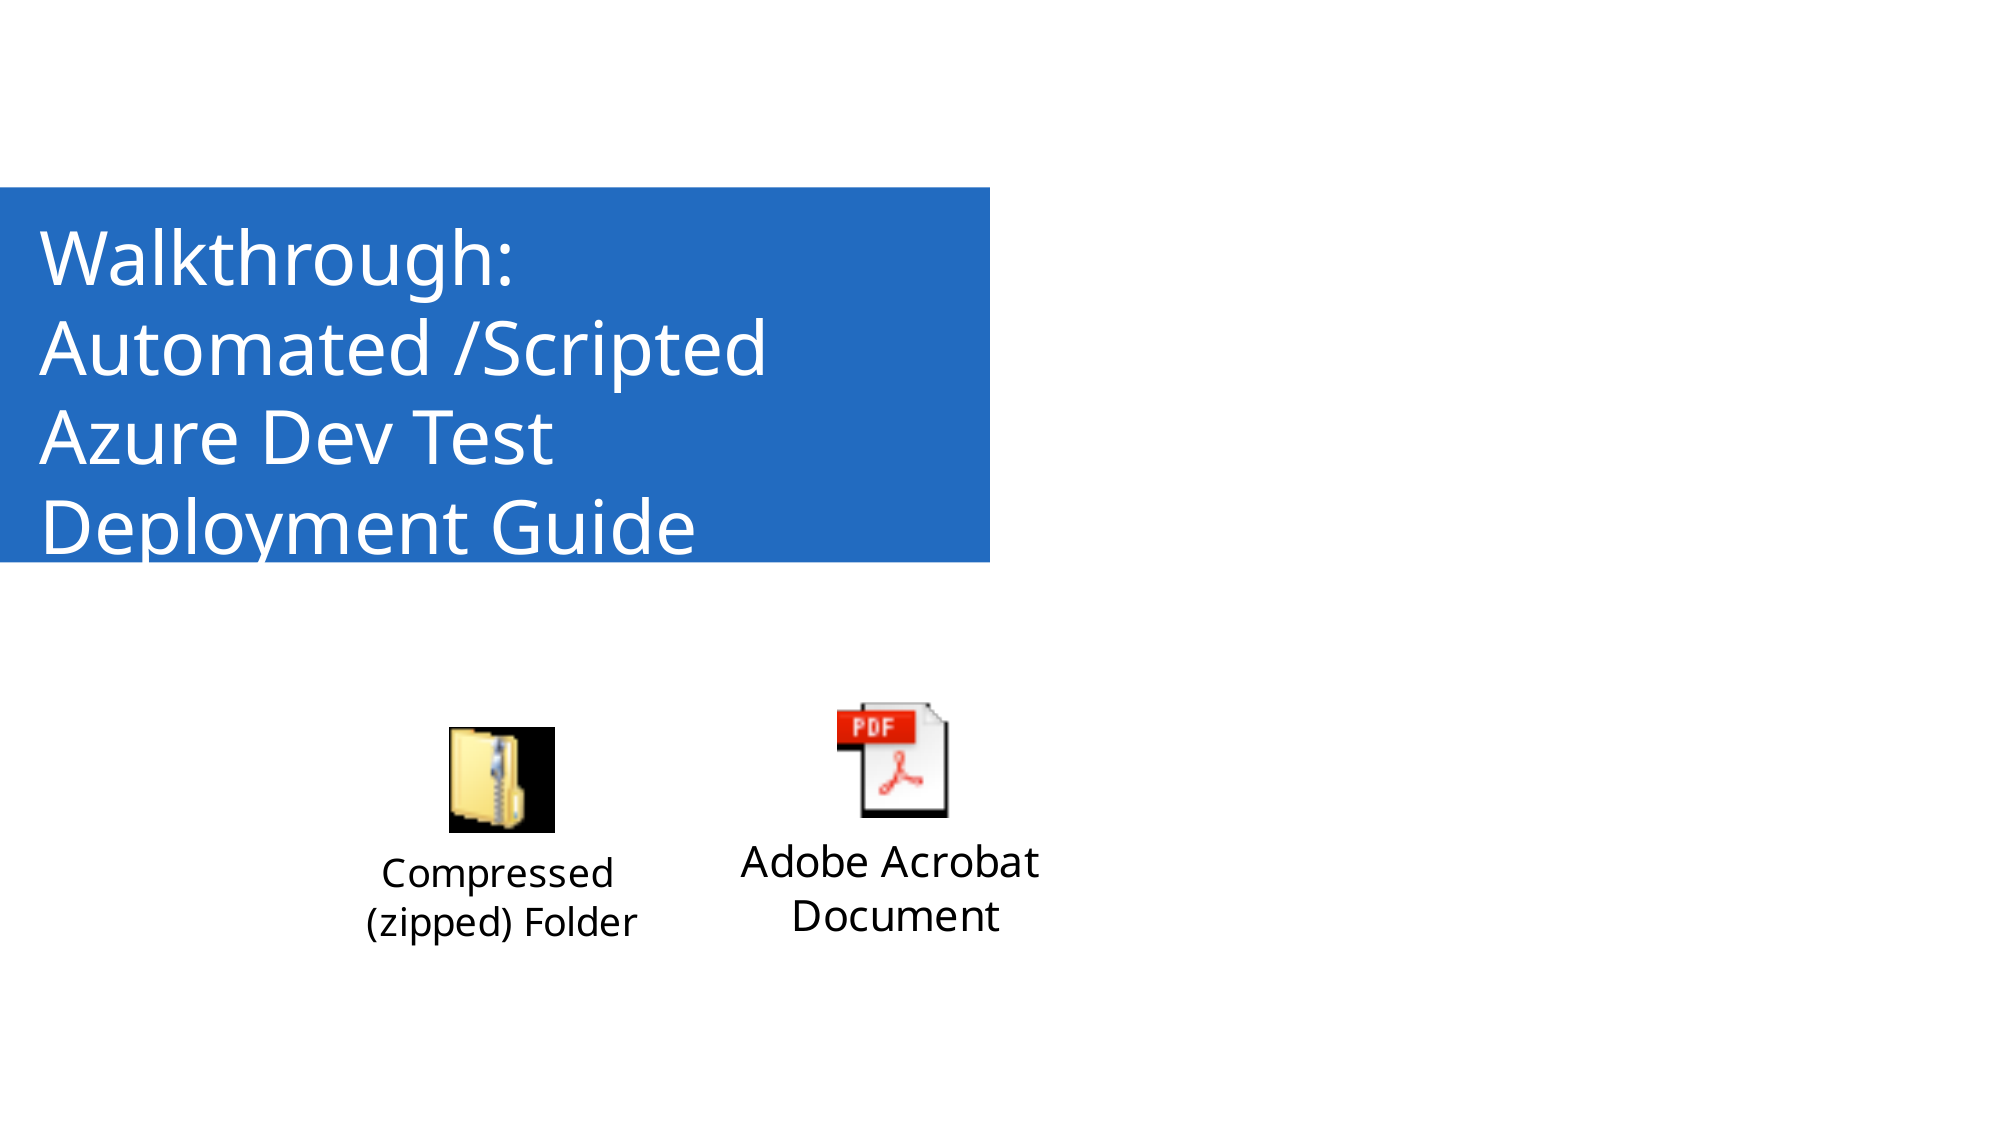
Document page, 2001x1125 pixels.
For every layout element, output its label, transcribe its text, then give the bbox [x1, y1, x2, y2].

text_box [344, 727, 660, 993]
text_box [722, 702, 1068, 993]
list Walkthrough: Automated /Scripted Azure Dev Test Deployment Guide [0, 187, 990, 563]
